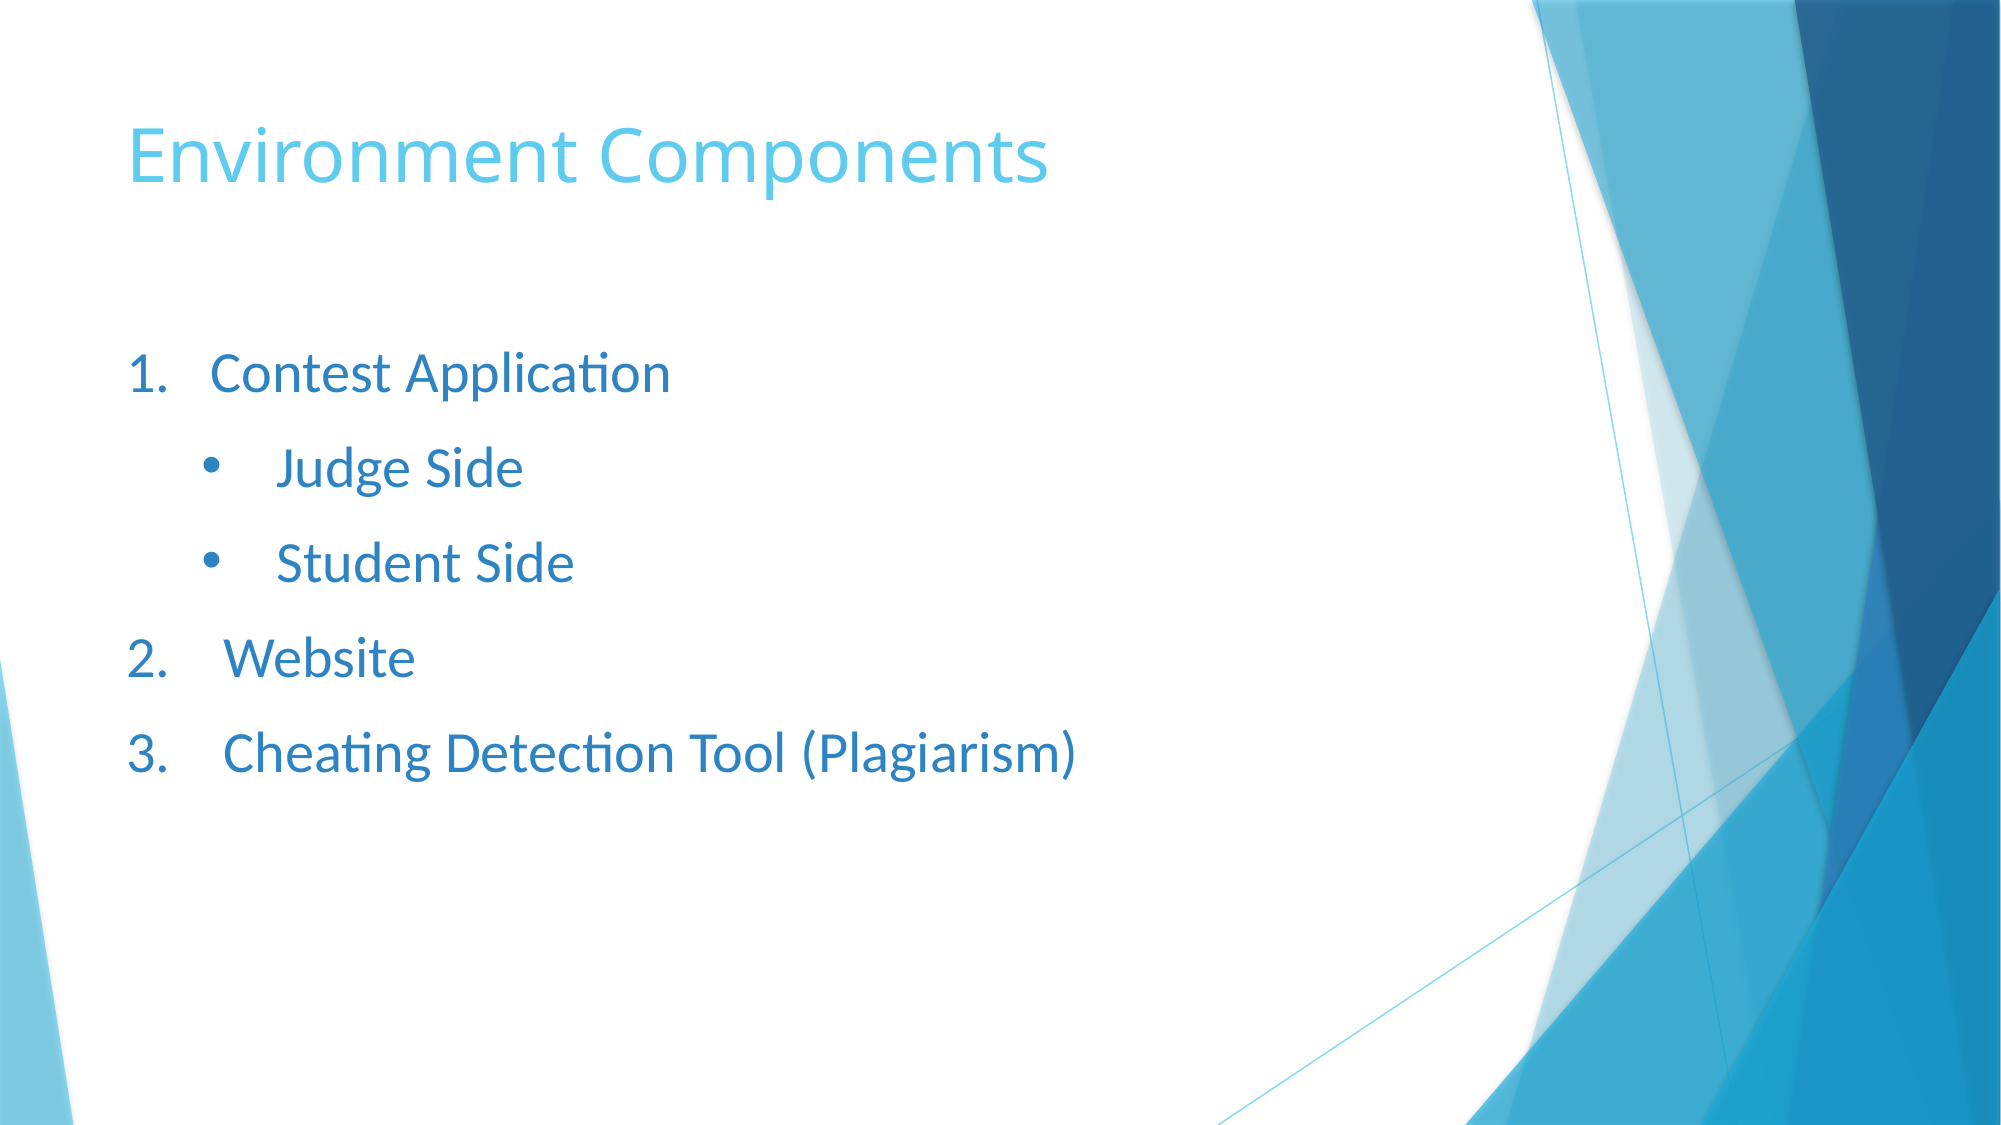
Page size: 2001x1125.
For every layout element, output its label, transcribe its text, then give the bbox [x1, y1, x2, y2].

title Environment Components [111, 99, 1522, 317]
text_box Contest Application Judge Side Student Side 2. Website 3. Cheating Detection Tool (Plagiarism) [111, 327, 1329, 792]
